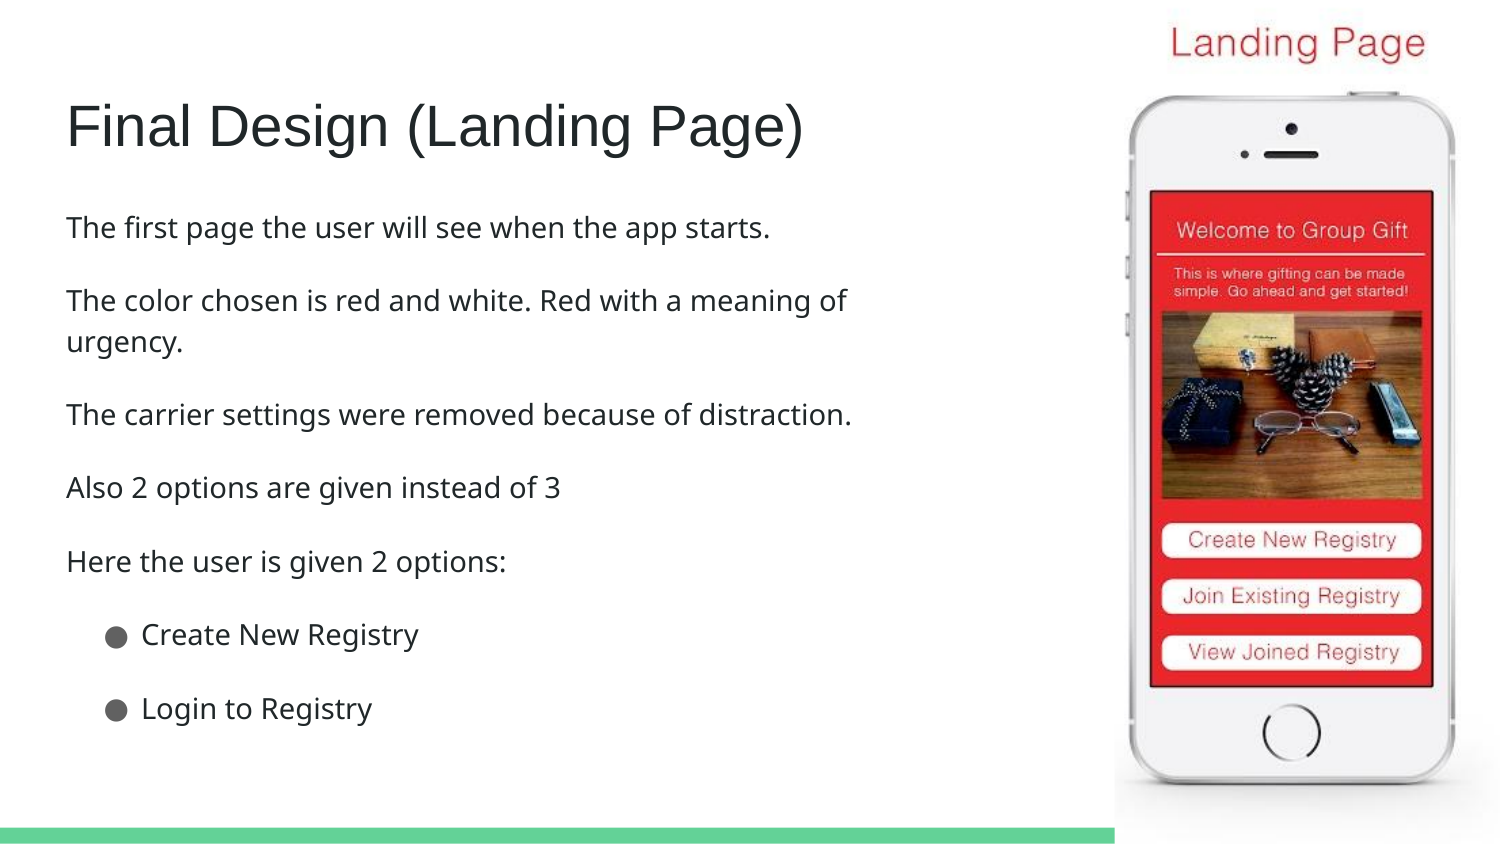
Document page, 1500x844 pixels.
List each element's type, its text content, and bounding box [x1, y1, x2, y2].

list The first page the user will see when the app starts. The color chosen is red and white. Red with a meaning of urgency. The carrier settings were removed because of distraction. Also 2 options are given instead of 3 Here the user is given 2 options: Create New Registry Login to Registry [51, 189, 967, 828]
title Final Design (Landing Page) [51, 72, 1109, 167]
picture [1114, 0, 1500, 844]
